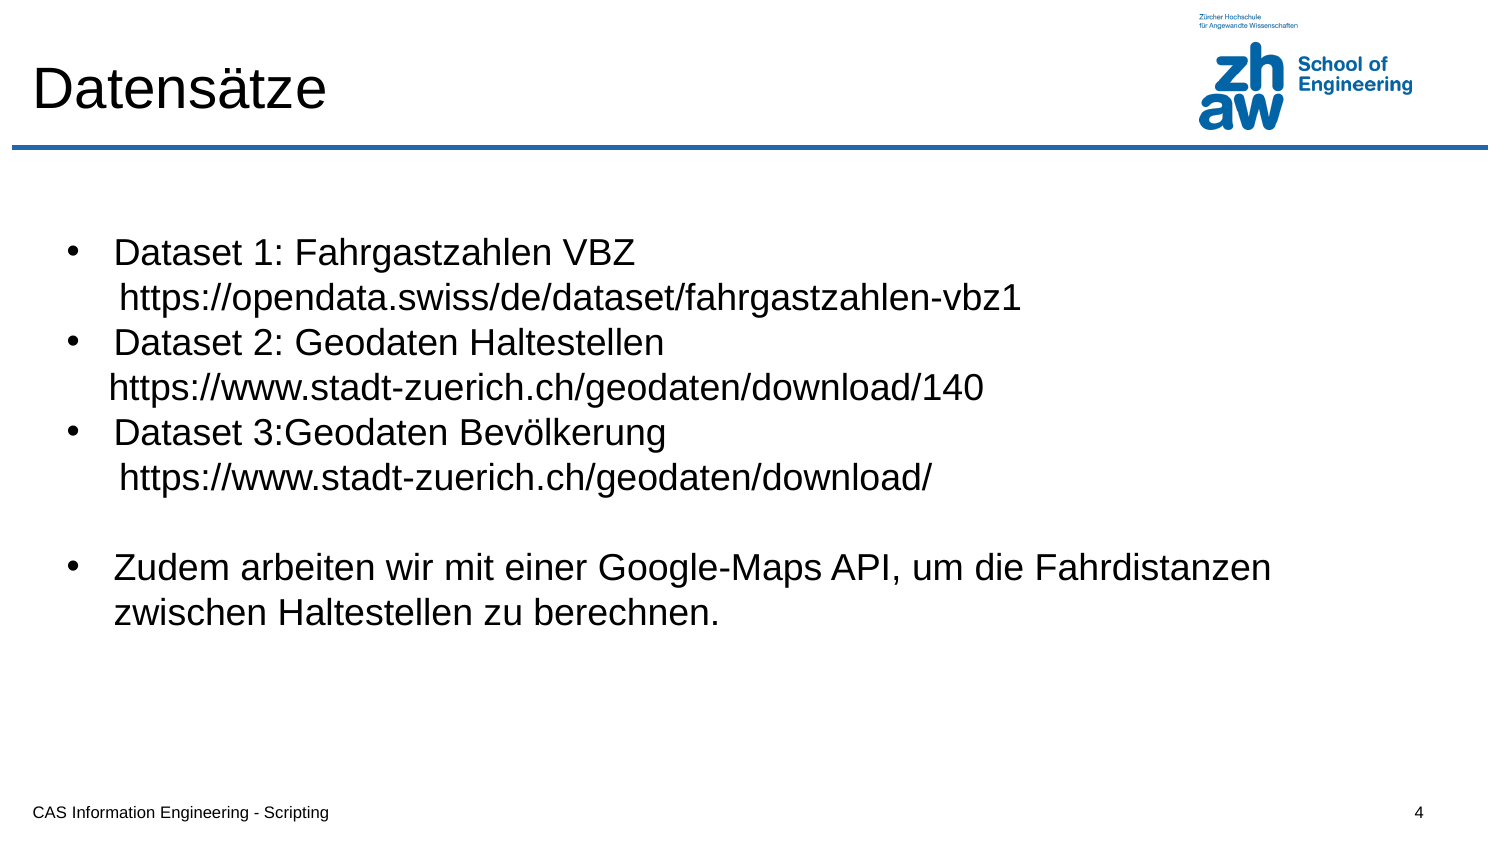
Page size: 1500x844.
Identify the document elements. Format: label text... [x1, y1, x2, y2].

title Datensätze [17, 27, 1199, 143]
slide_number 4 [1399, 793, 1483, 830]
picture [1199, 14, 1412, 130]
text_box Dataset 1: Fahrgastzahlen VBZ https://opendata.swiss/de/dataset/fahrgastzahlen-vbz1 Dataset 2: Geodaten Haltestellen https://www.stadt-zuerich.ch/geodaten/download/140 Dataset 3:Geodaten Bevölkerung https://www.stadt-zuerich.ch/geodaten/download/ Zudem arbeiten wir mit einer Google-Maps API, um die Fahrdistanzen zwischen Haltestellen zu berechnen. [51, 220, 1447, 641]
slide_number CAS Information Engineering - Scripting [17, 793, 372, 830]
